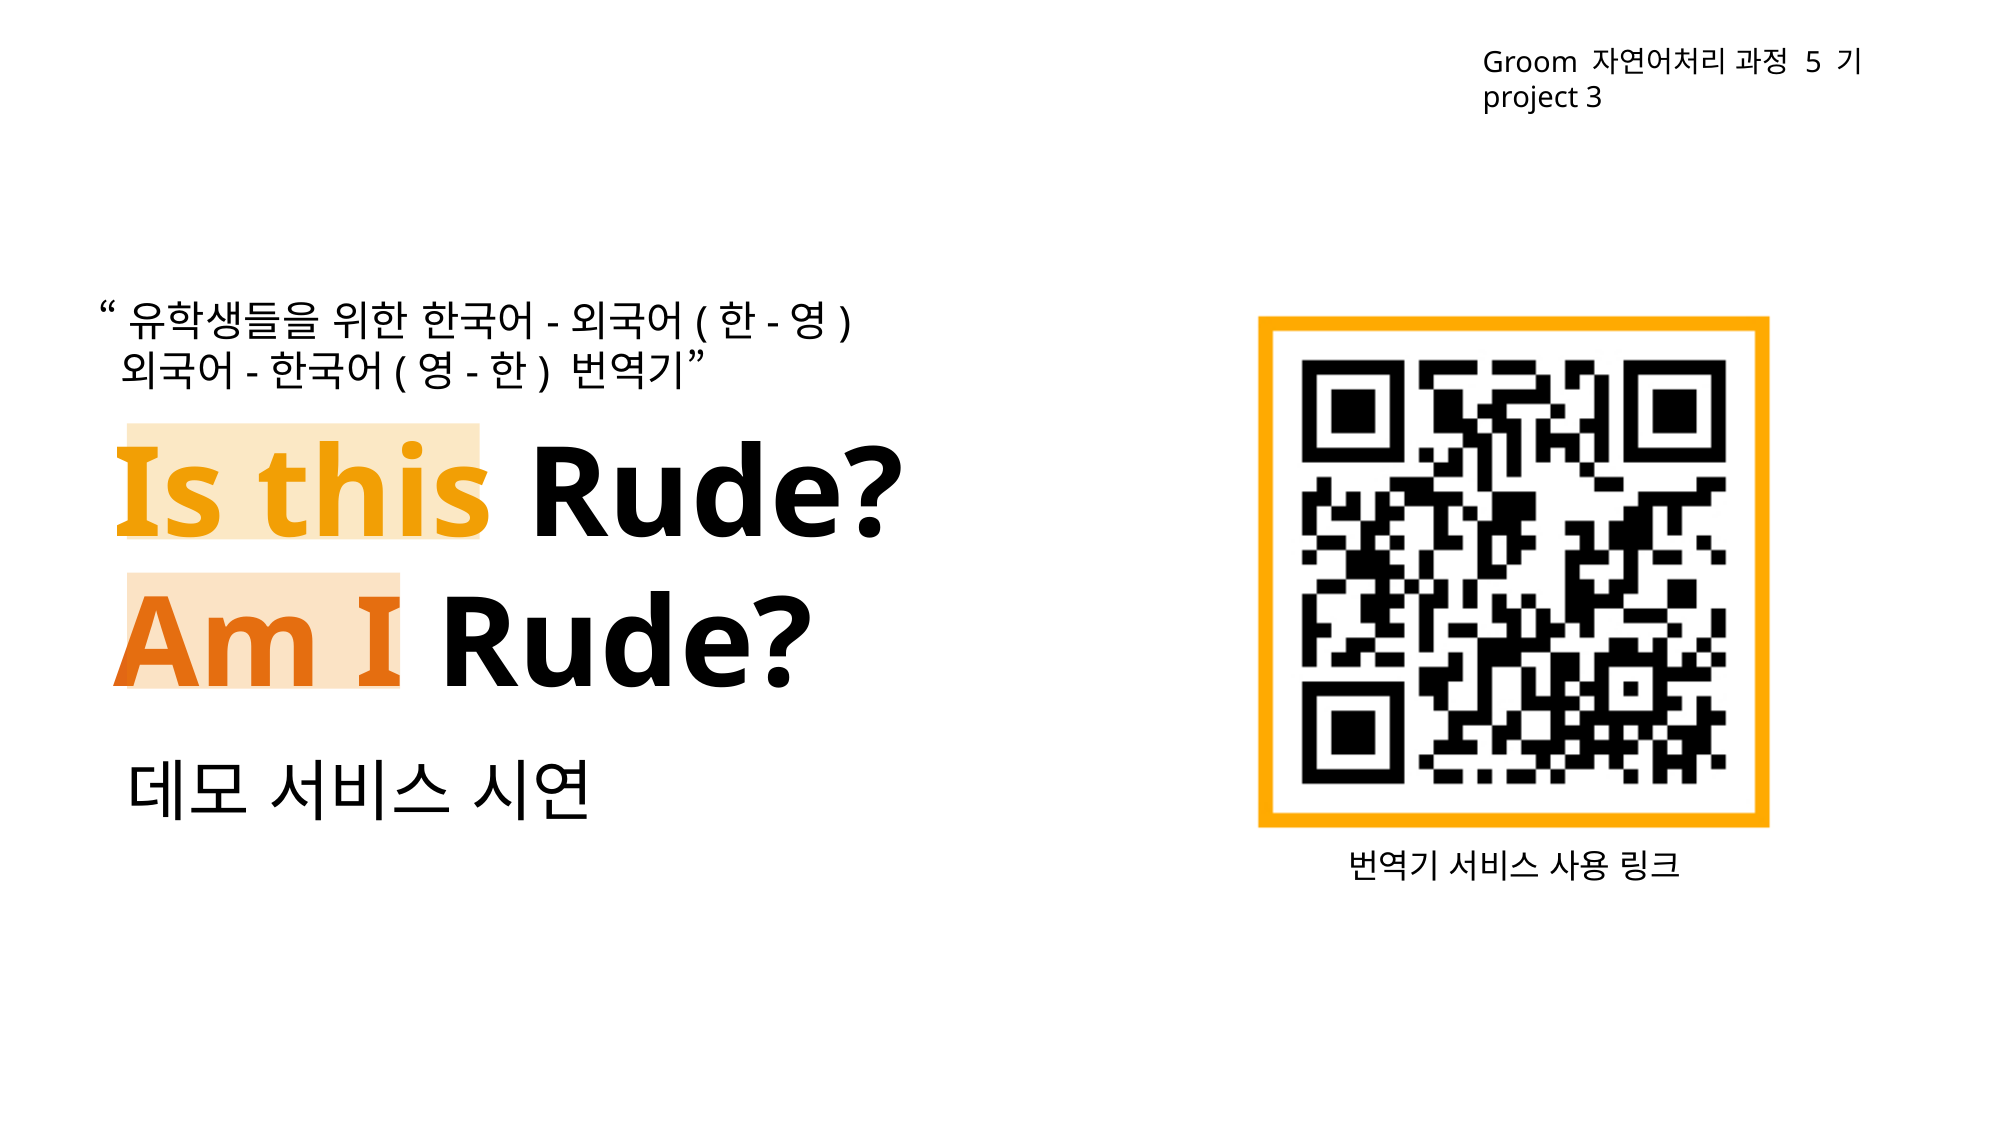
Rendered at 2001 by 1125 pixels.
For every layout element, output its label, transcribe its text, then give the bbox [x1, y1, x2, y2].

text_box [1142, 200, 1887, 945]
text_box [113, 287, 891, 838]
text_box Groom 자연어처리 과정 5 기 project 3 [1467, 36, 1968, 121]
